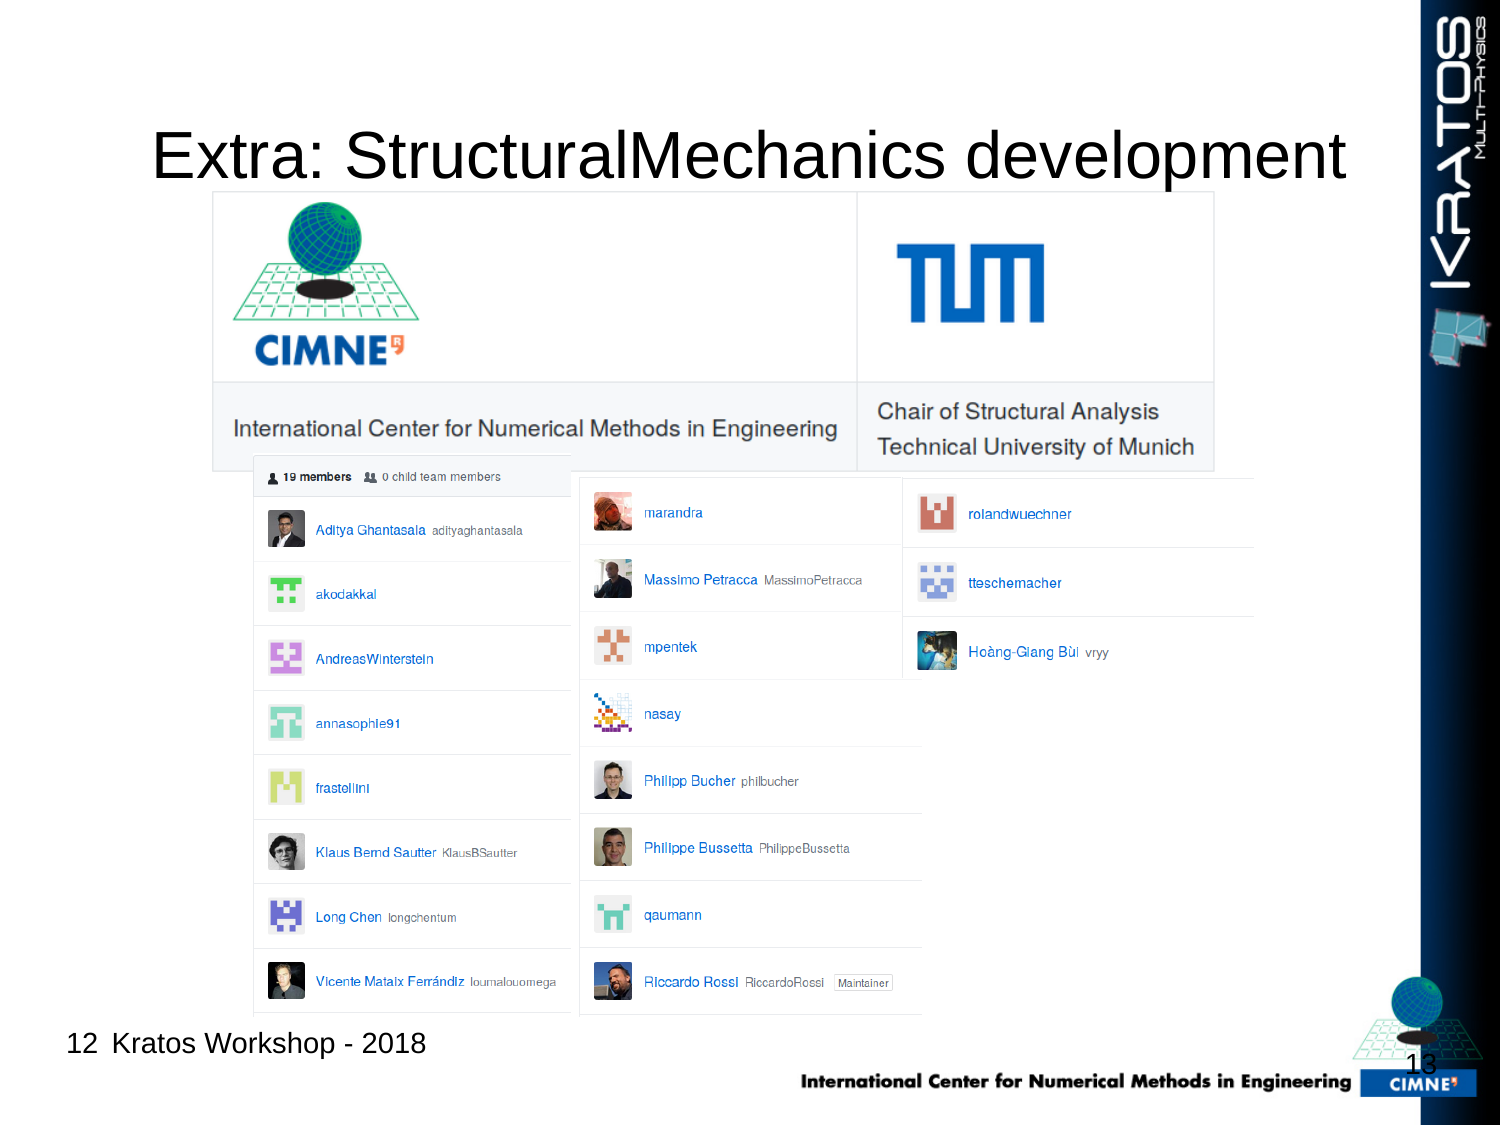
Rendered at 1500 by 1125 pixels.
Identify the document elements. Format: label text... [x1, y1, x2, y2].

slide_number 13 [1389, 1019, 1480, 1106]
text_box Extra: StructuralMechanics development [51, 97, 1449, 223]
text_box Kratos Workshop - 2018 [96, 1017, 443, 1067]
picture [0, 0, 1500, 1125]
text_box 12 [51, 999, 142, 1086]
